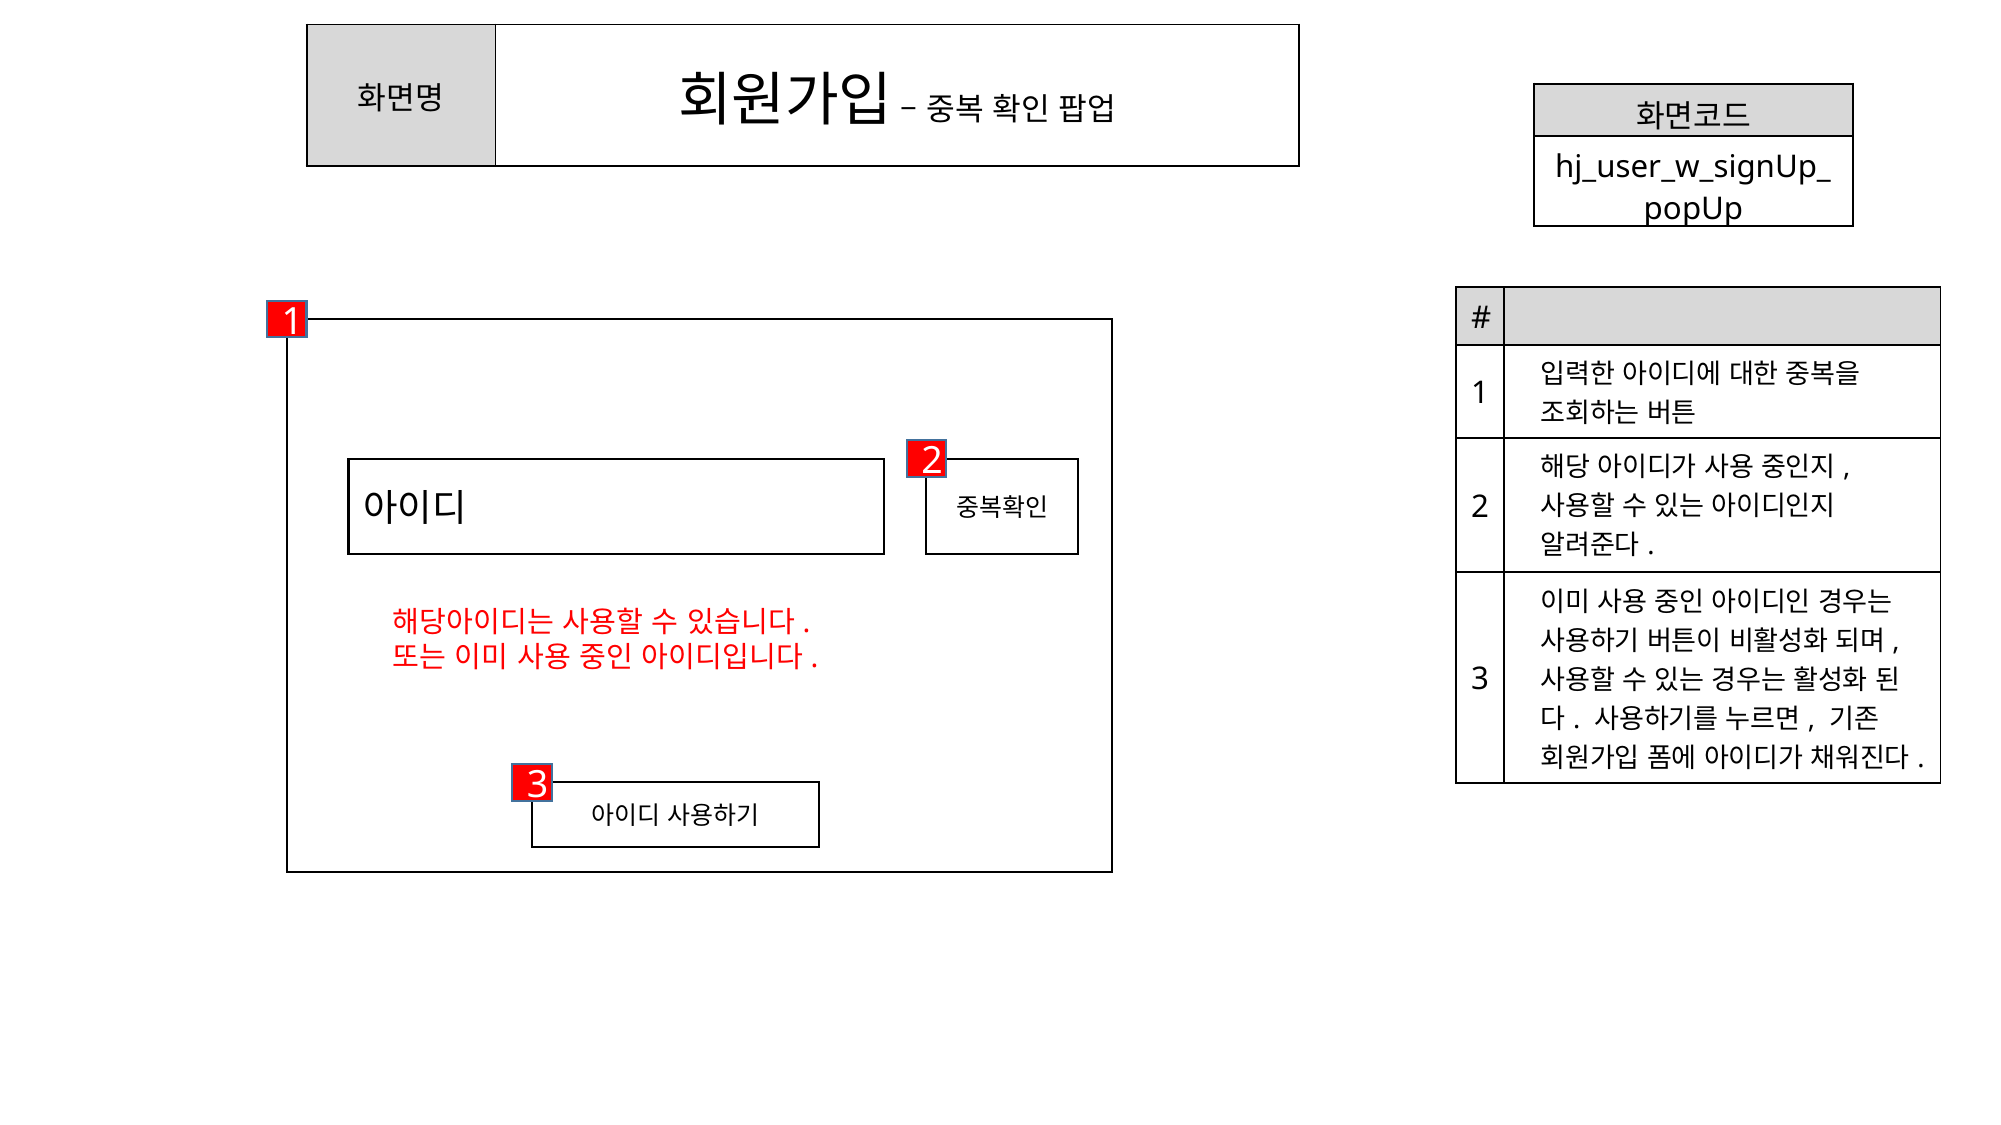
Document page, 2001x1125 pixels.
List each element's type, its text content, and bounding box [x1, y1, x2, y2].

text_box 중복확인 [925, 458, 1079, 555]
table_cell 3 [1457, 573, 1503, 782]
table_cell 2 [1457, 439, 1503, 571]
table_cell 해당 아이디가 사용 중인지, 사용할 수 있는 아이디인지 알려준다. [1505, 439, 1940, 571]
table_cell 이미 사용 중인 아이디인 경우는 사용하기 버튼이 비활성화 되며, 사용할 수 있는 경우는 활성화 된다. 사용하기를 누르면, 기존 회원가입 폼에 아이디가 채워진다. [1505, 573, 1940, 782]
text_box 해당아이디는 사용할 수 있습니다. 또는 이미 사용 중인 아이디입니다. [377, 595, 974, 681]
text_box 1 [266, 300, 308, 338]
text_box 아이디 [347, 458, 885, 555]
table_header 회원가입 – 중복 확인 팝업 [496, 25, 1298, 165]
table_header 화면명 [308, 25, 495, 165]
text_box 아이디 사용하기 [531, 781, 820, 848]
text_box 2 [906, 439, 947, 478]
table_header # [1457, 288, 1503, 344]
text_box 3 [511, 763, 553, 802]
table_header 화면코드 [1535, 85, 1852, 135]
table_cell 입력한 아이디에 대한 중복을 조회하는 버튼 [1505, 346, 1940, 437]
table_cell 1 [1457, 346, 1503, 437]
table_cell hj_user_w_signUp_popUp [1535, 137, 1852, 225]
table_header [1505, 288, 1940, 344]
text_box [286, 318, 1113, 873]
